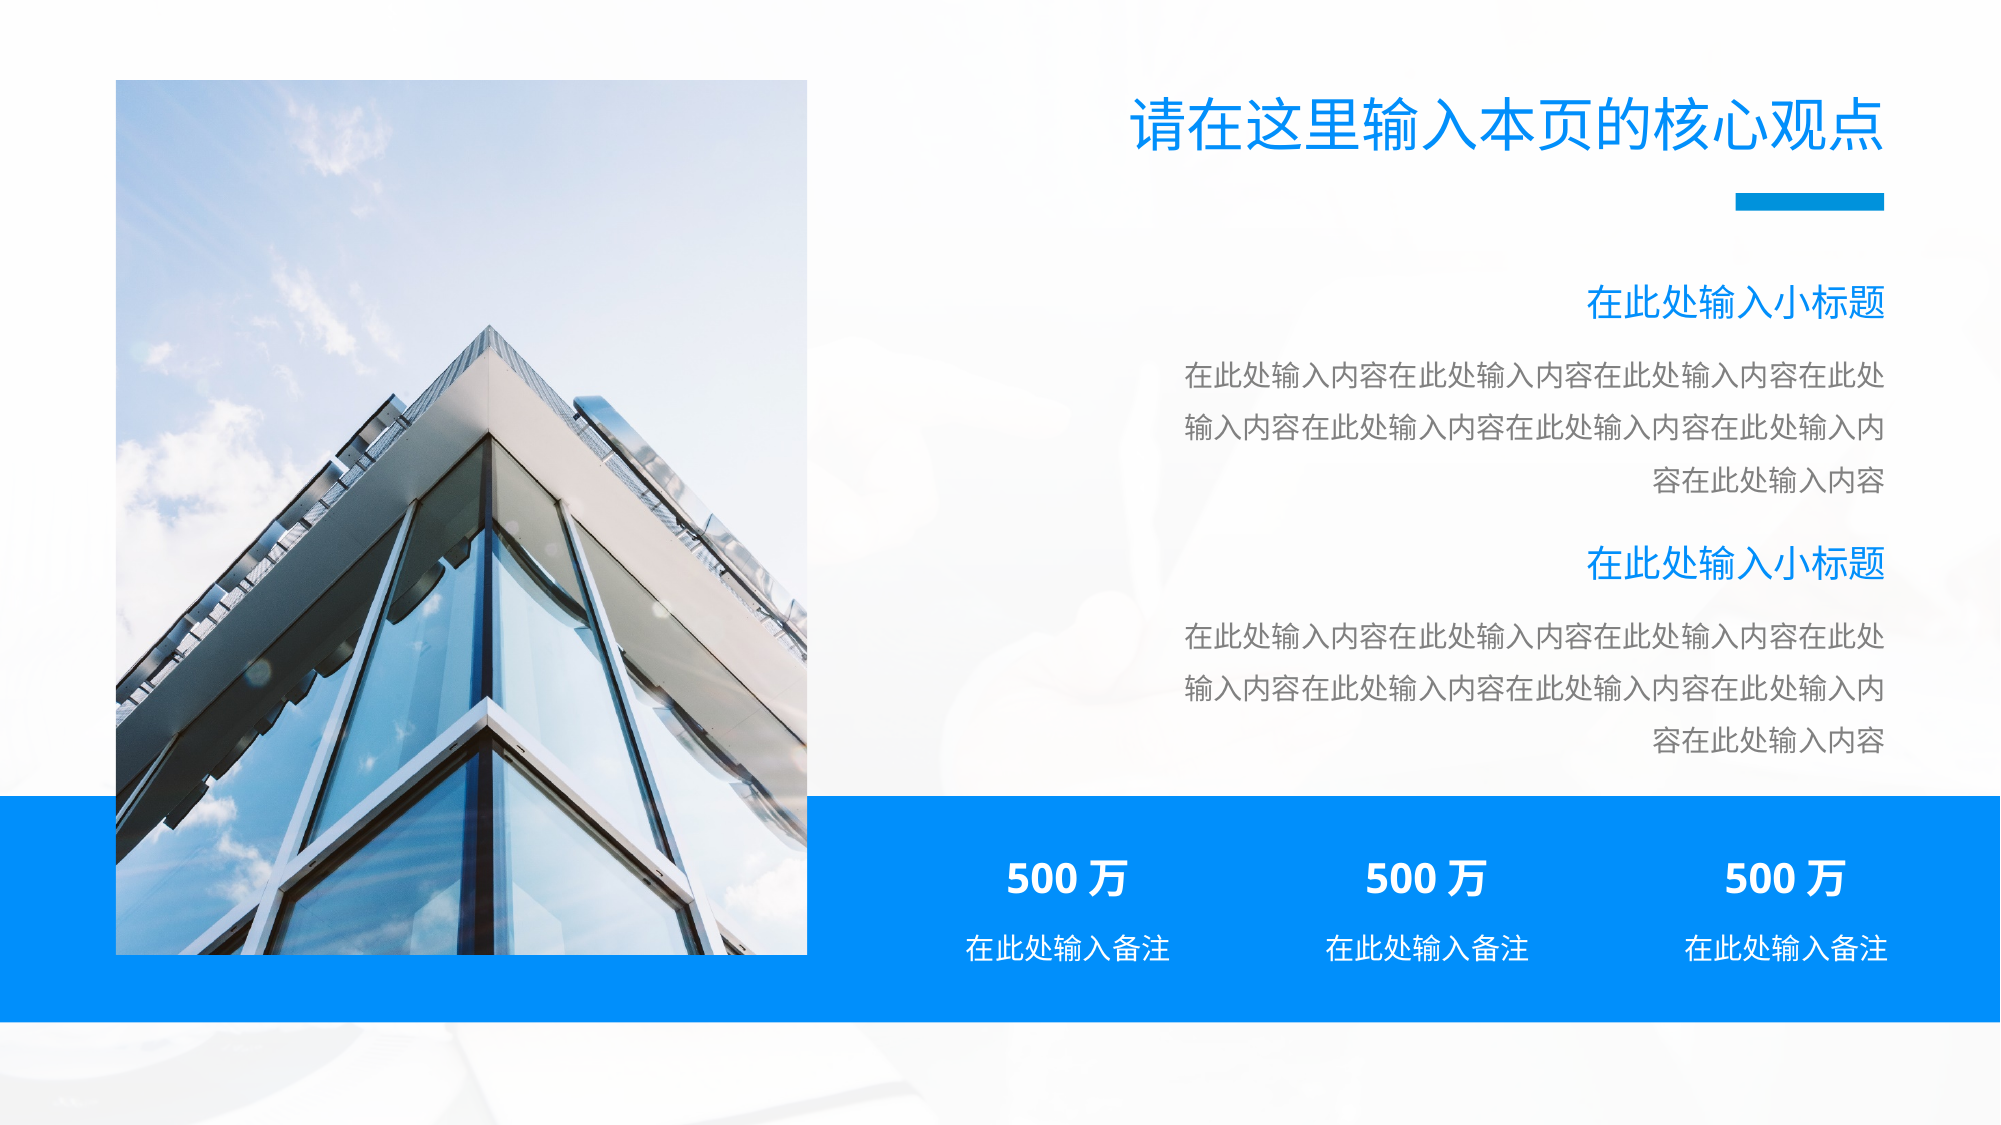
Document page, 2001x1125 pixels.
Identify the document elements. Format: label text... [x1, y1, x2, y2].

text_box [1641, 844, 1932, 968]
text_box [1735, 192, 1885, 212]
text_box [0, 795, 2000, 1023]
text_box 在此处输入小标题 [1261, 532, 1901, 593]
picture [115, 80, 808, 955]
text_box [922, 844, 1214, 968]
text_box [1282, 844, 1573, 968]
text_box 在此处输入小标题 [1261, 271, 1901, 332]
text_box 请在这里输入本页的核心观点 [857, 80, 1901, 166]
text_box 在此处输入内容在此处输入内容在此处输入内容在此处输入内容在此处输入内容在此处输入内容在此处输入内容在此处输入内容 [1166, 332, 1901, 505]
text_box 在此处输入内容在此处输入内容在此处输入内容在此处输入内容在此处输入内容在此处输入内容在此处输入内容在此处输入内容 [1166, 592, 1901, 766]
